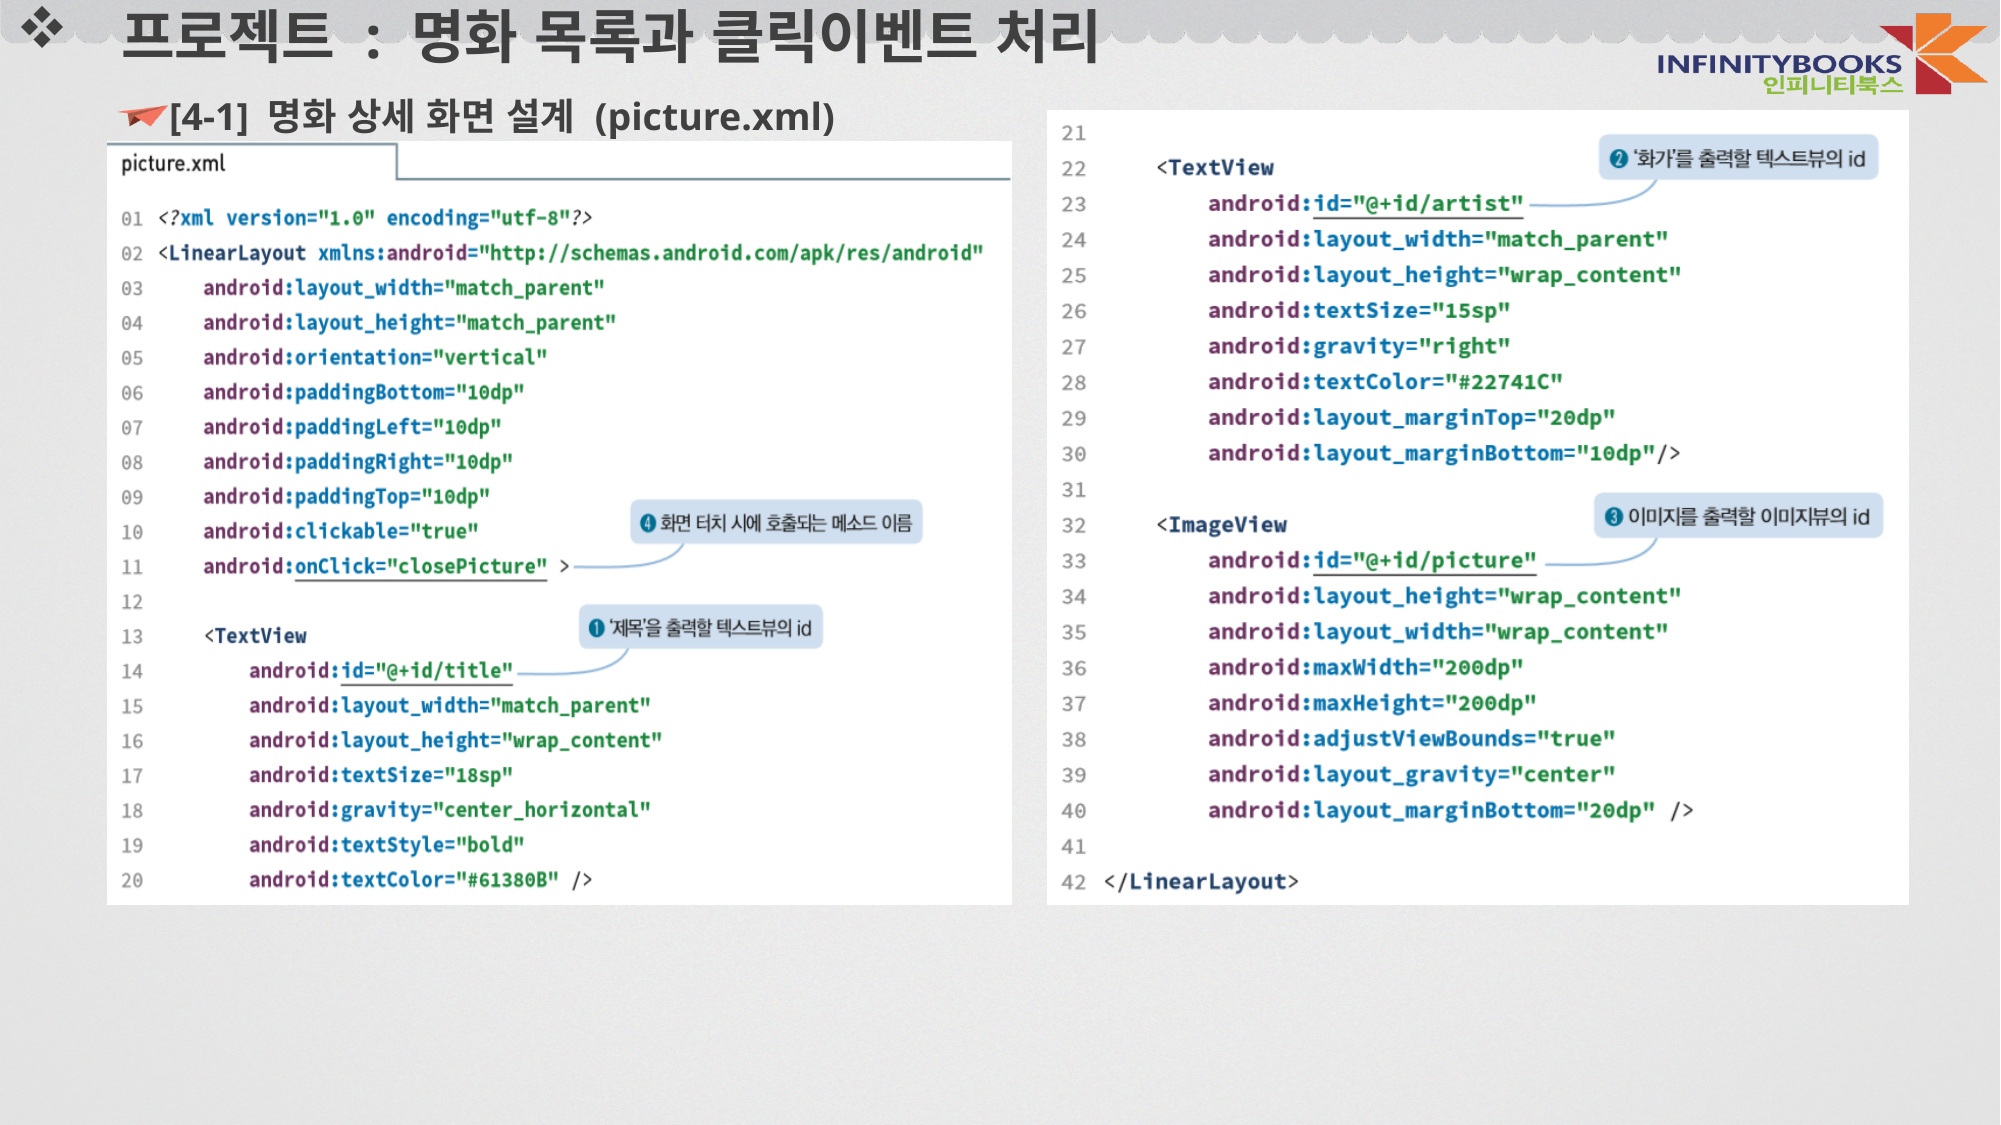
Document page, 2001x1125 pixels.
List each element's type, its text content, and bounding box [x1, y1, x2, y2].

list [4-1] 명화 상세 화면 설계 (picture.xml) [115, 70, 1451, 394]
list 프로젝트 : 명화 목록과 클릭이벤트 처리 [16, 0, 1257, 71]
picture [0, 0, 2000, 1125]
